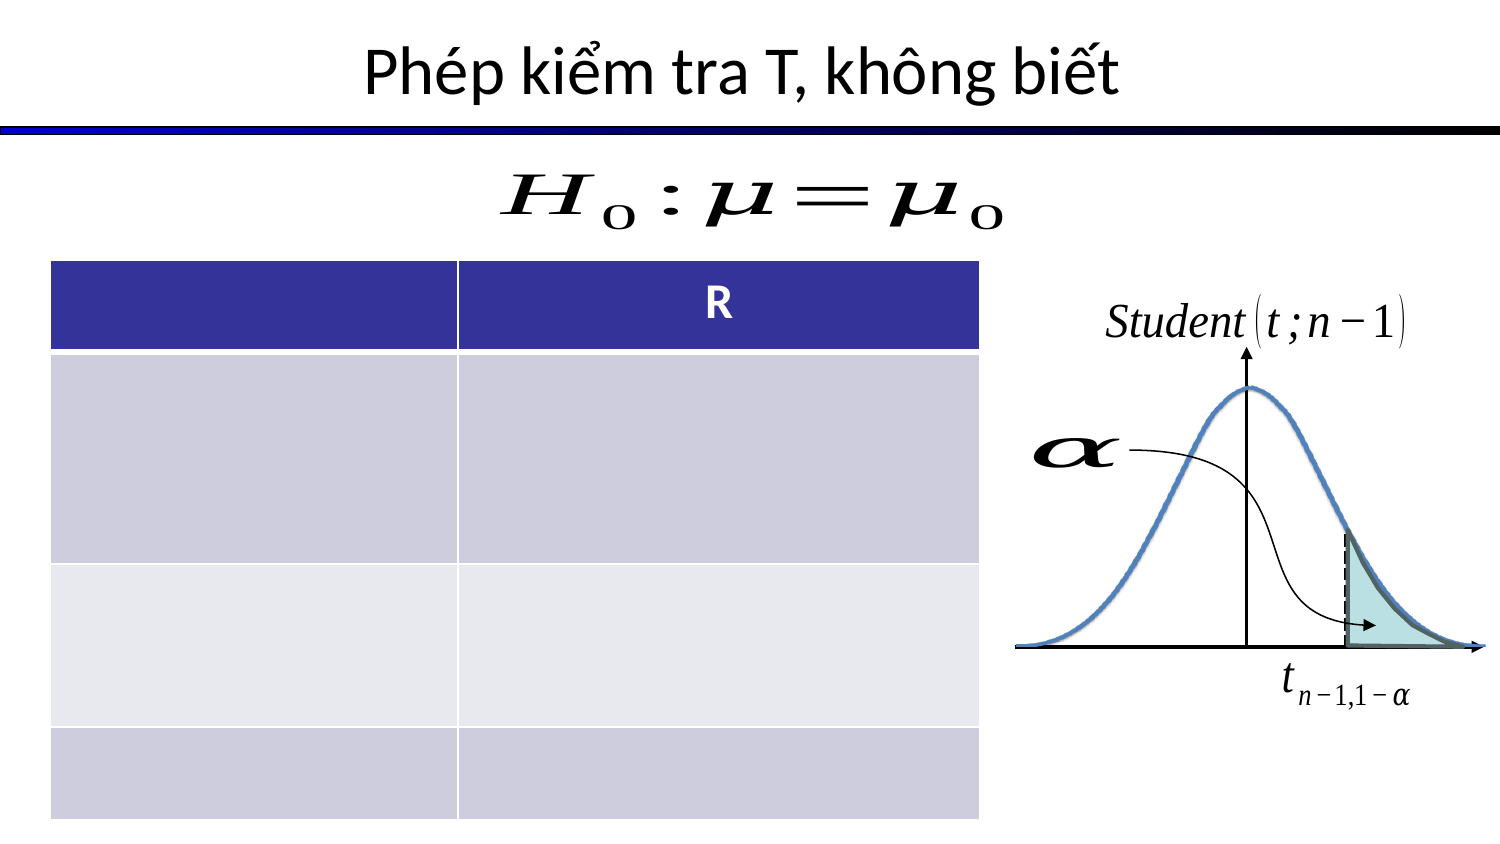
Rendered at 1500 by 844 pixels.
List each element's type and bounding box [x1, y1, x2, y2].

text_box [1012, 290, 1488, 712]
